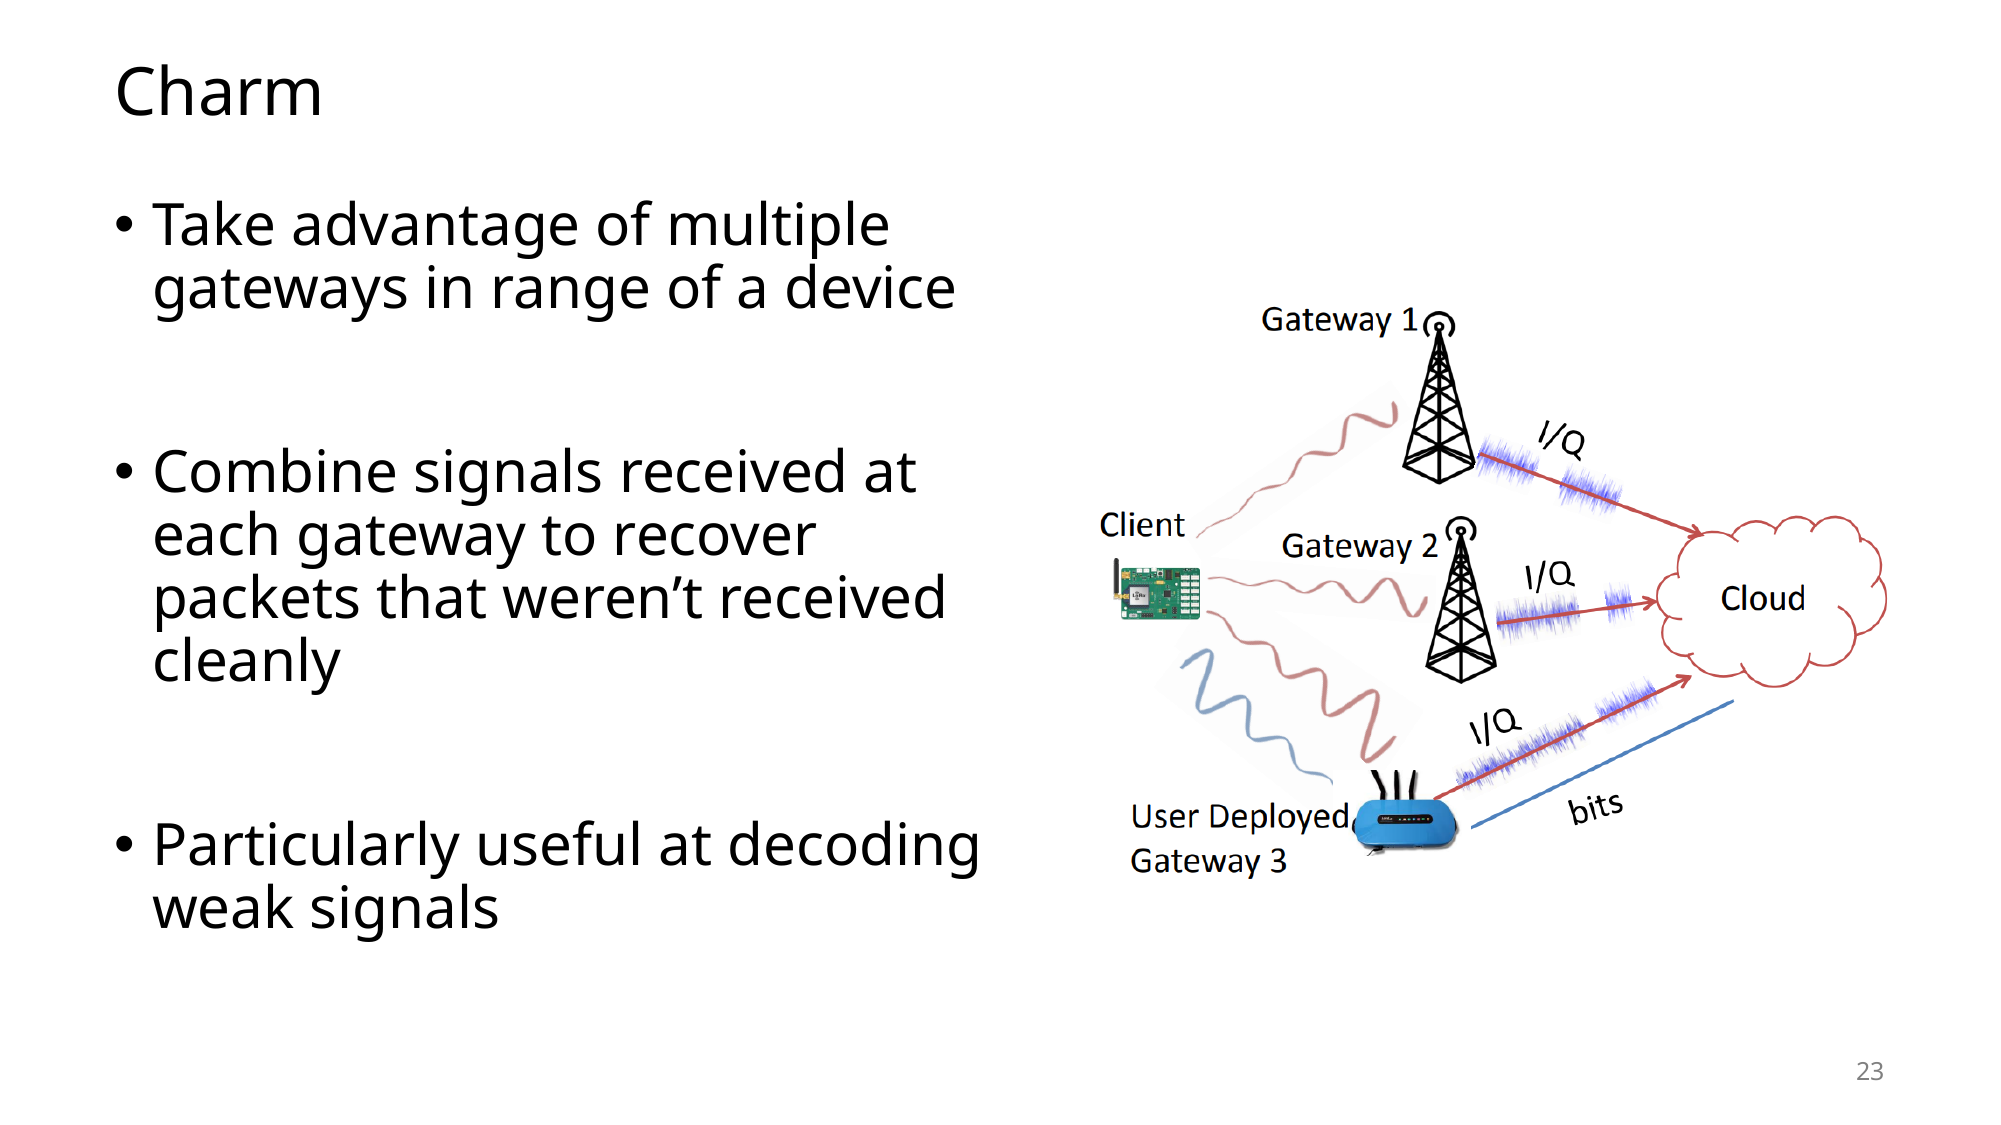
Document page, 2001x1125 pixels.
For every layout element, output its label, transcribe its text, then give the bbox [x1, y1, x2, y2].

picture [1087, 281, 1900, 884]
title Charm [99, 37, 1900, 150]
list Take advantage of multiple gateways in range of a device Combine signals received at each gateway to recover packets that weren’t received cleanly Particularly useful at decoding weak signals [99, 187, 1036, 1013]
slide_number 23 [1749, 1042, 1900, 1103]
